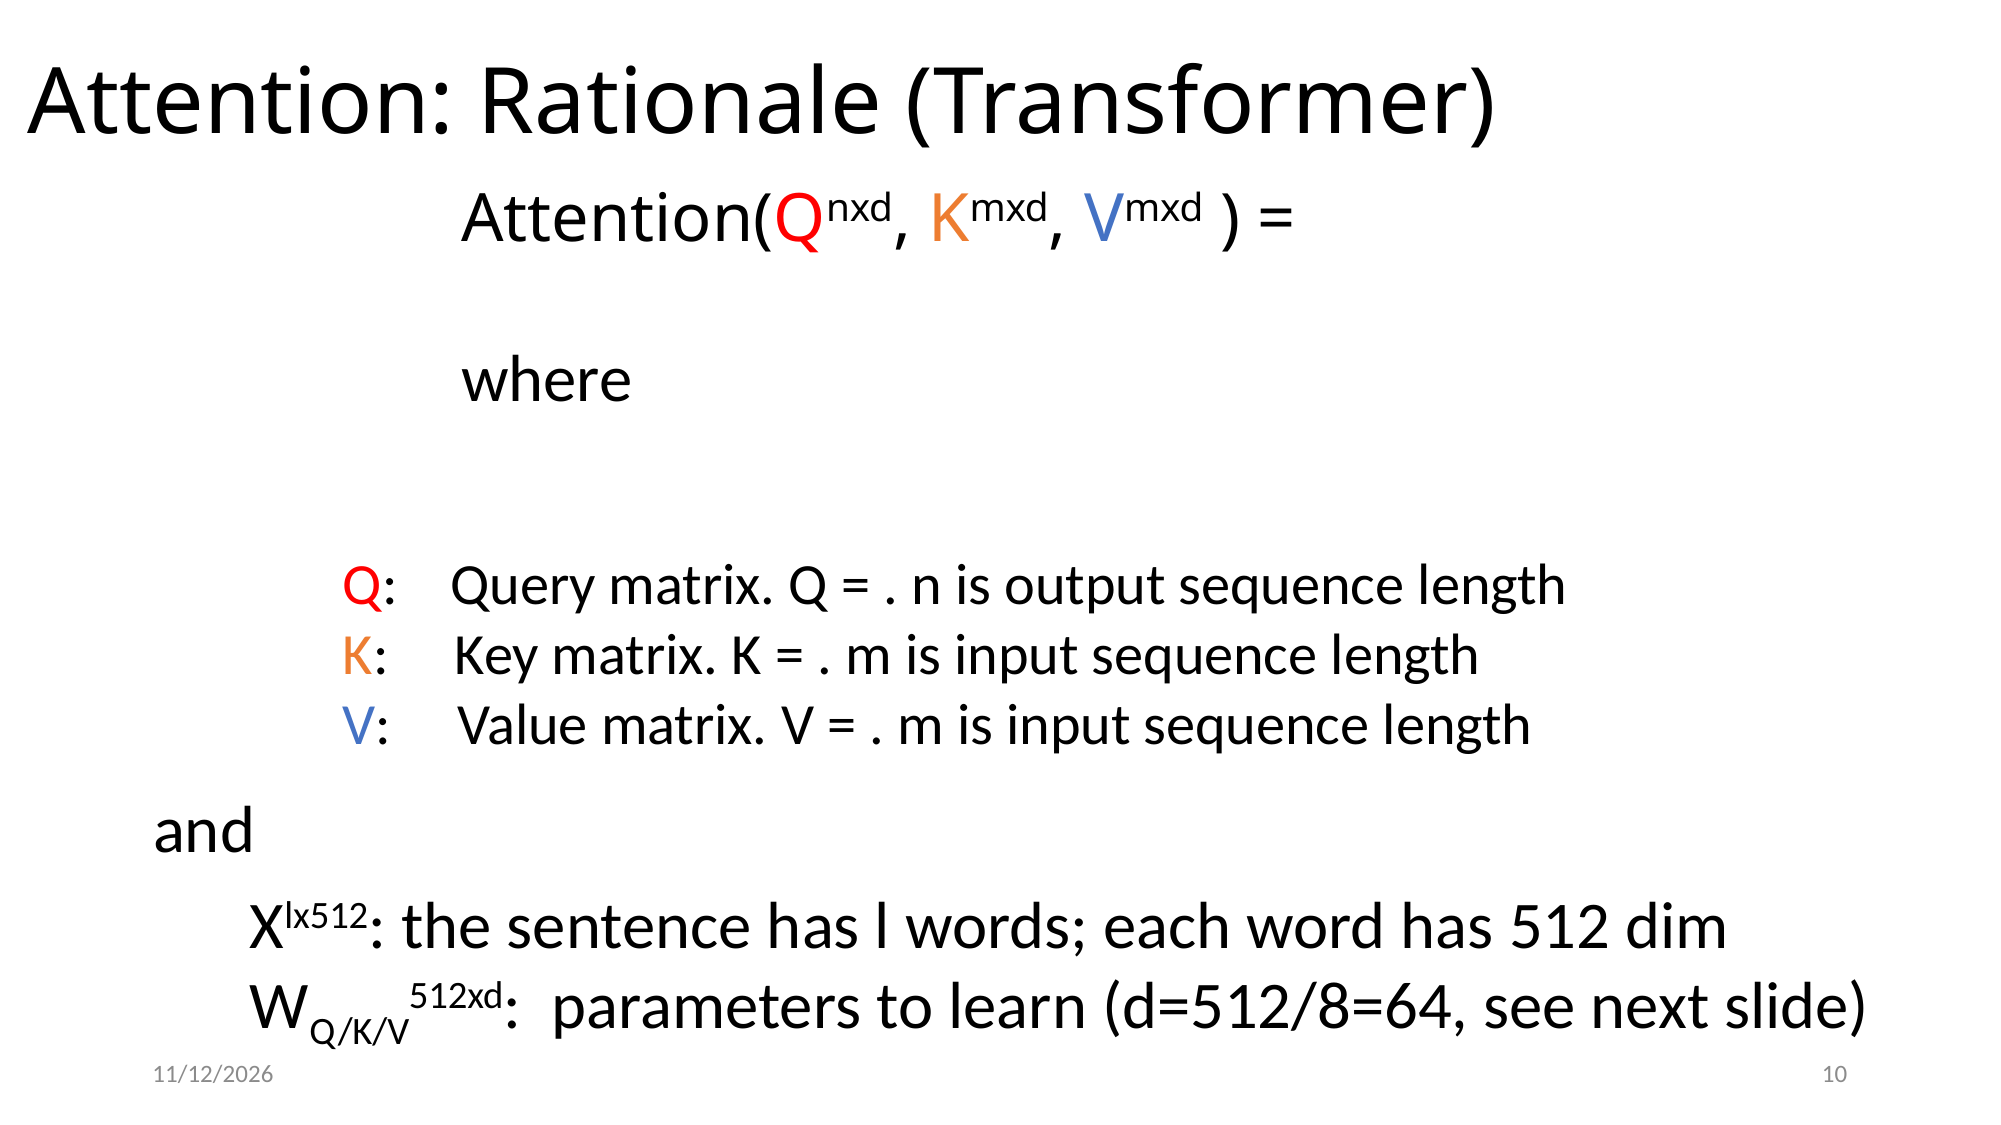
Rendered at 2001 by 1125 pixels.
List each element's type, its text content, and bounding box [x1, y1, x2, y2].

text_box Xlx512: the sentence has l words; each word has 512 dim WQ/K/V512xd: parameters to learn (d=512/8=64, see next slide) [234, 874, 1885, 1060]
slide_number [137, 1042, 588, 1103]
title Attention: Rationale (Transformer) [12, 0, 1738, 213]
text_box and [138, 778, 271, 873]
slide_number 10 [1412, 1060, 1863, 1103]
